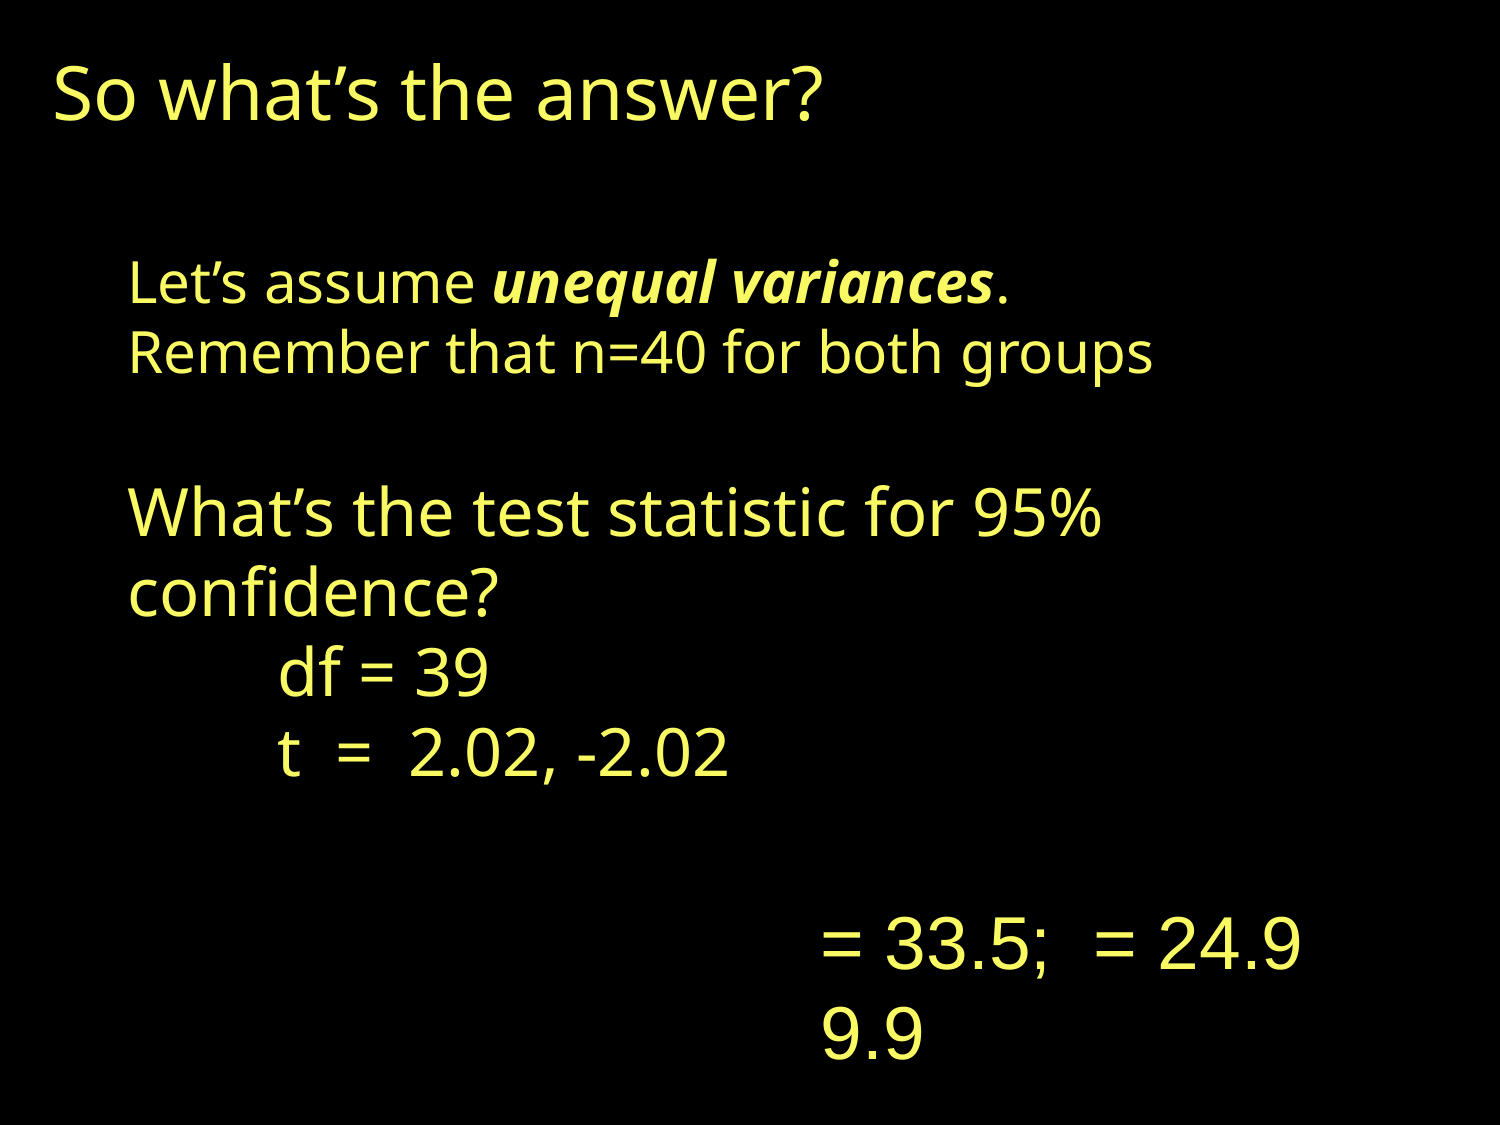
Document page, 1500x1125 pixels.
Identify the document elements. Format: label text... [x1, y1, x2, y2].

text_box Let’s assume unequal variances. Remember that n=40 for both groups [112, 237, 1388, 394]
text_box What’s the test statistic for 95% confidence? df = 39 t = 2.02, -2.02 [112, 462, 1353, 720]
text_box So what’s the answer? [37, 37, 1300, 235]
